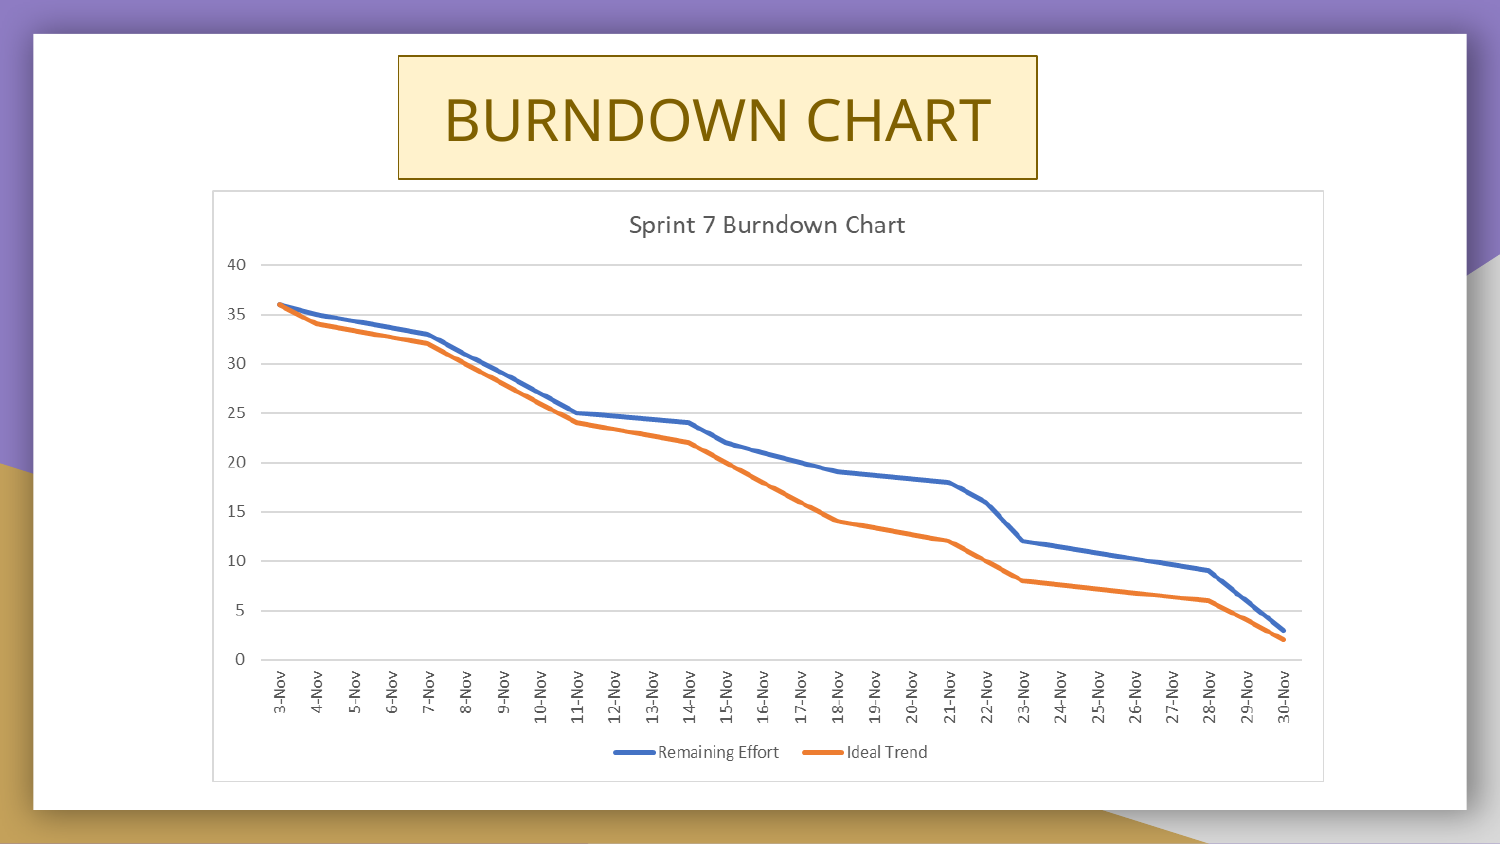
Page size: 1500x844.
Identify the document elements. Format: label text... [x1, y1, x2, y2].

text_box BURNDOWN CHART [398, 56, 1038, 180]
picture [212, 190, 1324, 782]
